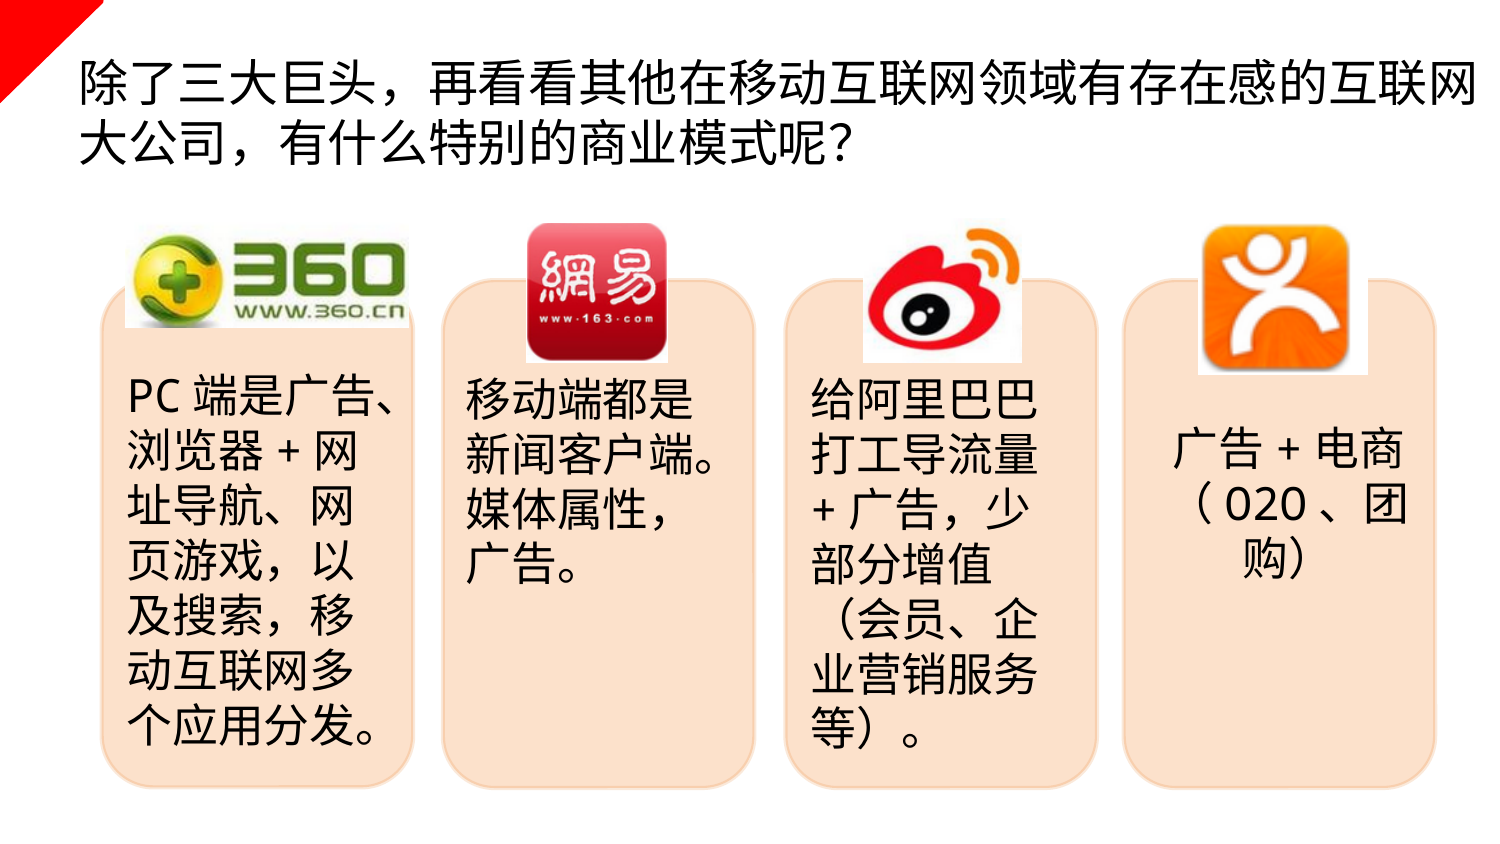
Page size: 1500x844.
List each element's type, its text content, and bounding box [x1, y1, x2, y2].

text_box [783, 278, 1100, 791]
picture [526, 222, 668, 363]
text_box [0, 0, 104, 104]
text_box 移动端都是新闻客户端。媒体属性，广告。 [450, 362, 744, 598]
text_box [1121, 278, 1438, 791]
text_box 给阿里巴巴打工导流量+广告，少部分增值（会员、企业营销服务等）。 [795, 362, 1089, 763]
picture [1198, 220, 1369, 375]
text_box [99, 289, 416, 790]
text_box [440, 278, 757, 791]
picture [125, 222, 409, 328]
text_box 广告+电商（O2O、团购） [1142, 412, 1436, 593]
text_box 除了三大巨头，再看看其他在移动互联网领域有存在感的互联网大公司，有什么特别的商业模式呢？ [63, 43, 1495, 179]
text_box PC端是广告、浏览器+网址导航、网页游戏，以及搜索，移动互联网多个应用分发。 [112, 359, 415, 759]
picture [862, 217, 1022, 364]
